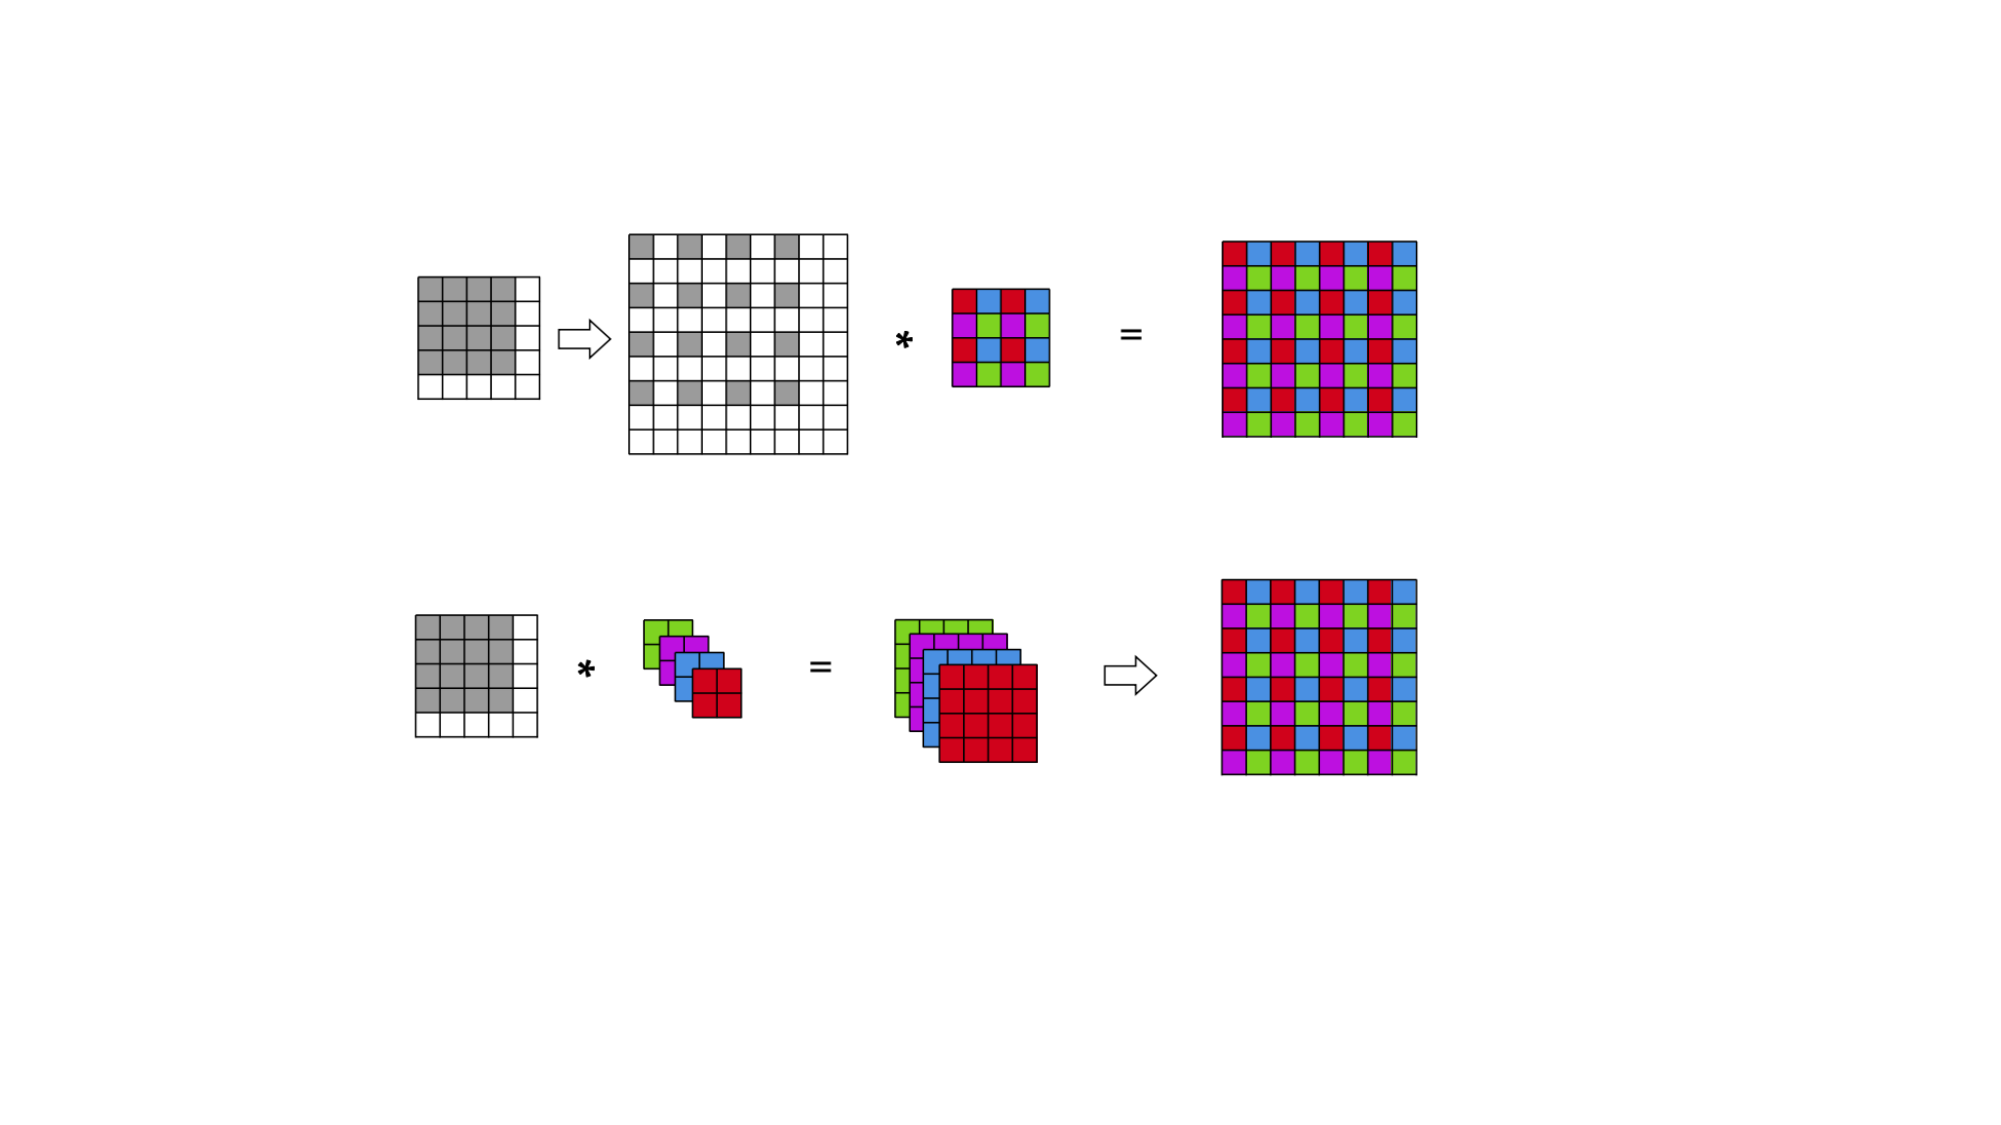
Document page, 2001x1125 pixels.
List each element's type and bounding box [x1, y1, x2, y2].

list [358, 184, 1501, 521]
picture [328, 534, 1519, 844]
